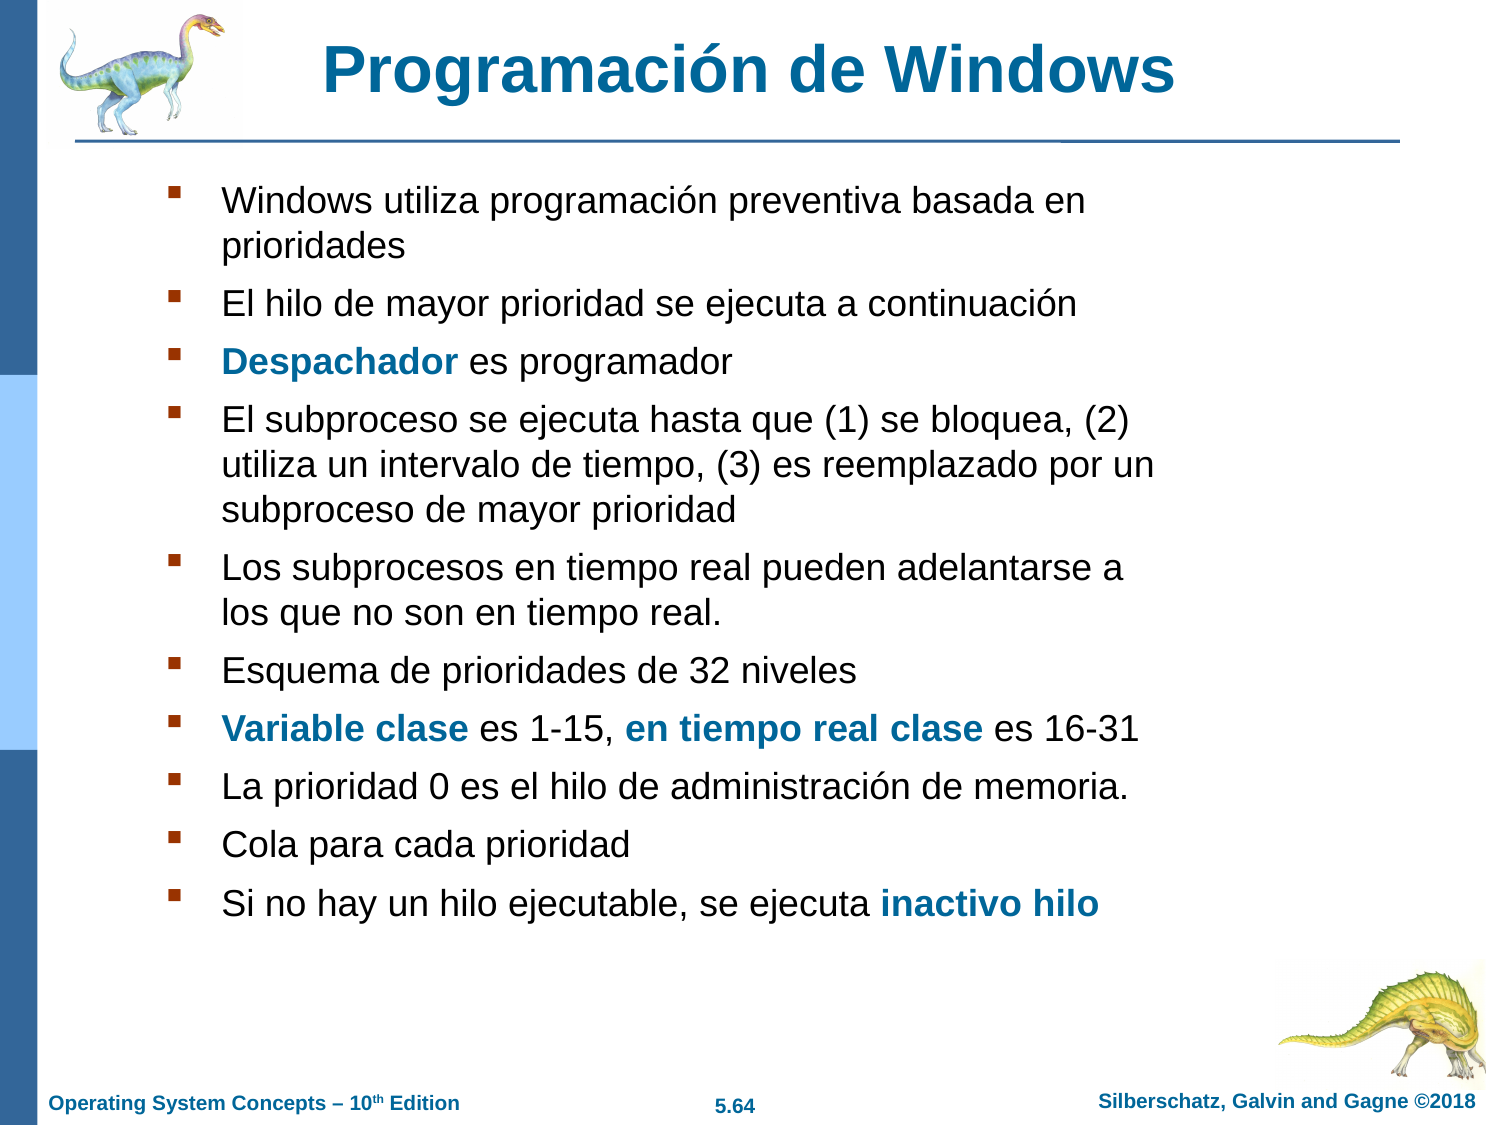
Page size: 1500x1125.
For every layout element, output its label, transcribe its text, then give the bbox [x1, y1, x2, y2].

list Windows utiliza programación preventiva basada en prioridades El hilo de mayor prioridad se ejecuta a continuación Despachador es programador El subproceso se ejecuta hasta que (1) se bloquea, (2) utiliza un intervalo de tiempo, (3) es reemplazado por un subproceso de mayor prioridad Los subprocesos en tiempo real pueden adelantarse a los que no son en tiempo real. Esquema de prioridades de 32 niveles Variable clase es 1-15, en tiempo real clase es 16-31 La prioridad 0 es el hilo de administración de memoria. Cola para cada prioridad Si no hay un hilo ejecutable, se ejecuta inactivo hilo [149, 168, 1196, 881]
title Programación de Windows [75, 18, 1425, 114]
picture [46, 0, 243, 149]
picture [1275, 959, 1486, 1090]
